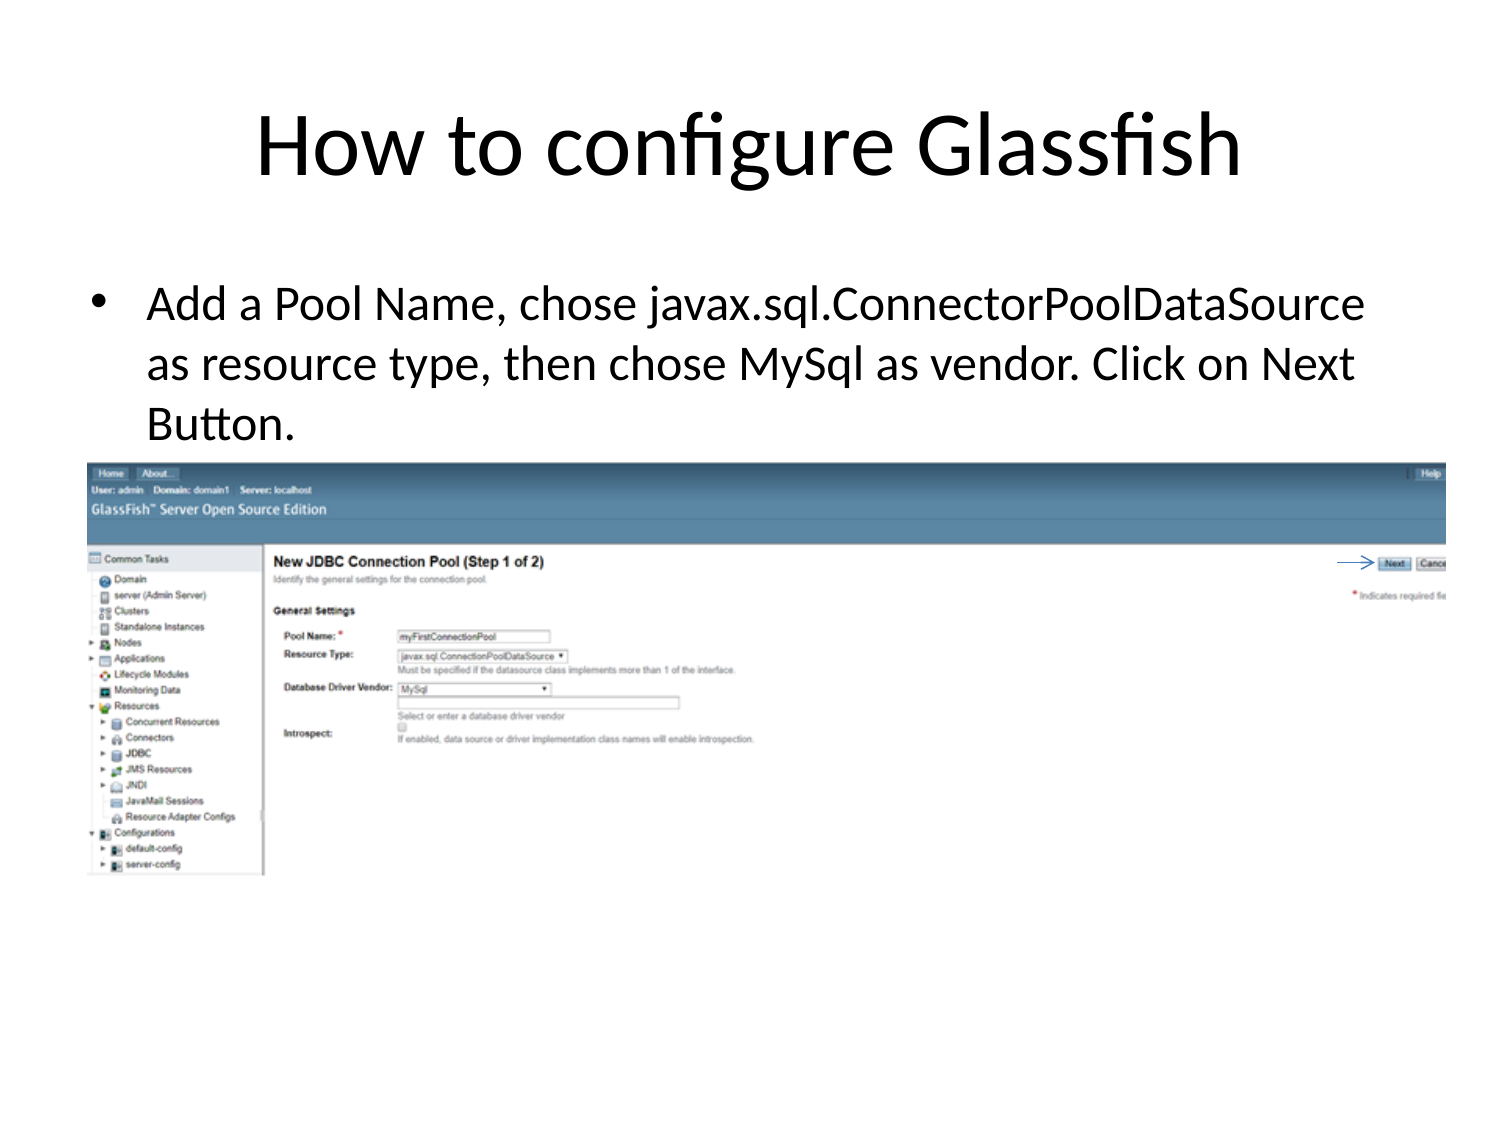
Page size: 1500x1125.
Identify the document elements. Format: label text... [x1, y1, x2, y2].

list Add a Pool Name, chose javax.sql.ConnectorPoolDataSource as resource type, then chose MySql as vendor. Click on Next Button. [75, 262, 1425, 1005]
picture [87, 462, 1446, 882]
title How to configure Glassfish [75, 45, 1425, 233]
